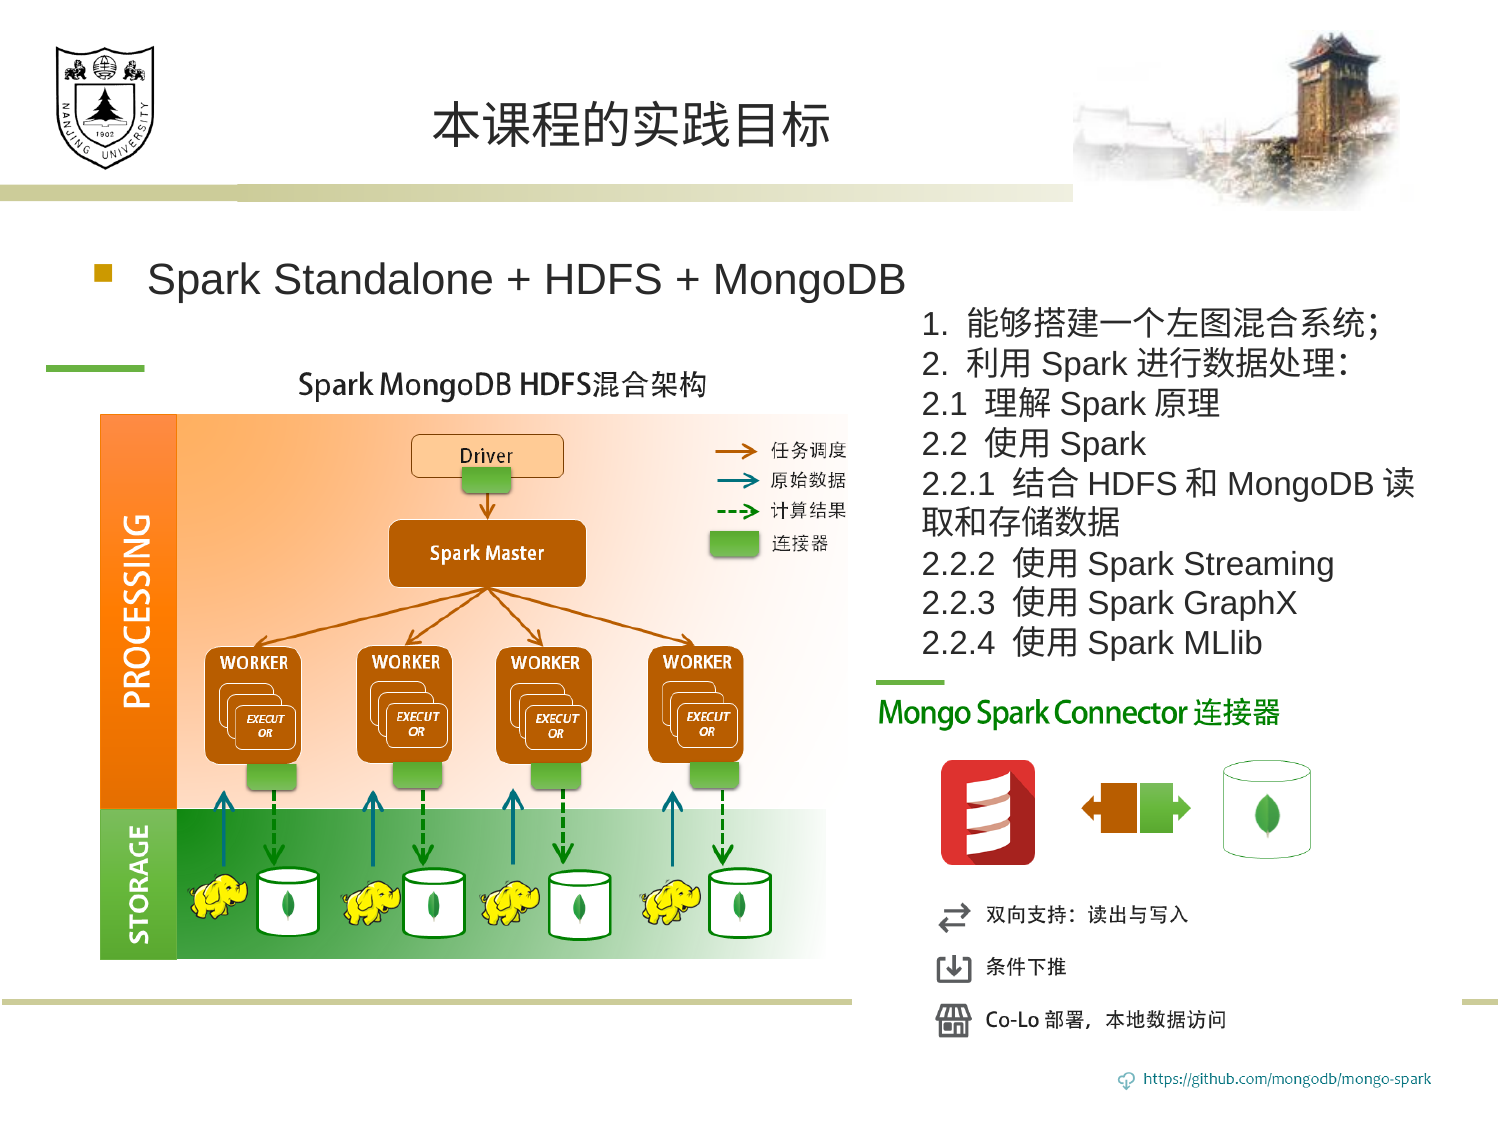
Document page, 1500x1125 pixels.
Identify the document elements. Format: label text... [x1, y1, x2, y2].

picture [2, 341, 1498, 1121]
list Spark Standalone + HDFS + MongoDB [76, 243, 1413, 662]
title 本课程的实践目标 [171, 66, 1093, 161]
picture [1073, 30, 1400, 211]
picture [50, 42, 160, 173]
text_box 1. 能够搭建一个左图混合系统； 2. 利用Spark进行数据处理： 2.1 理解Spark原理 2.2 使用Spark 2.2.1 结合HDFS和MongoDB读取和存储数据 2.2.2 使用Spark Streaming 2.2.3 使用Spark GraphX 2.2.4 使用Spark MLlib [906, 294, 1441, 662]
